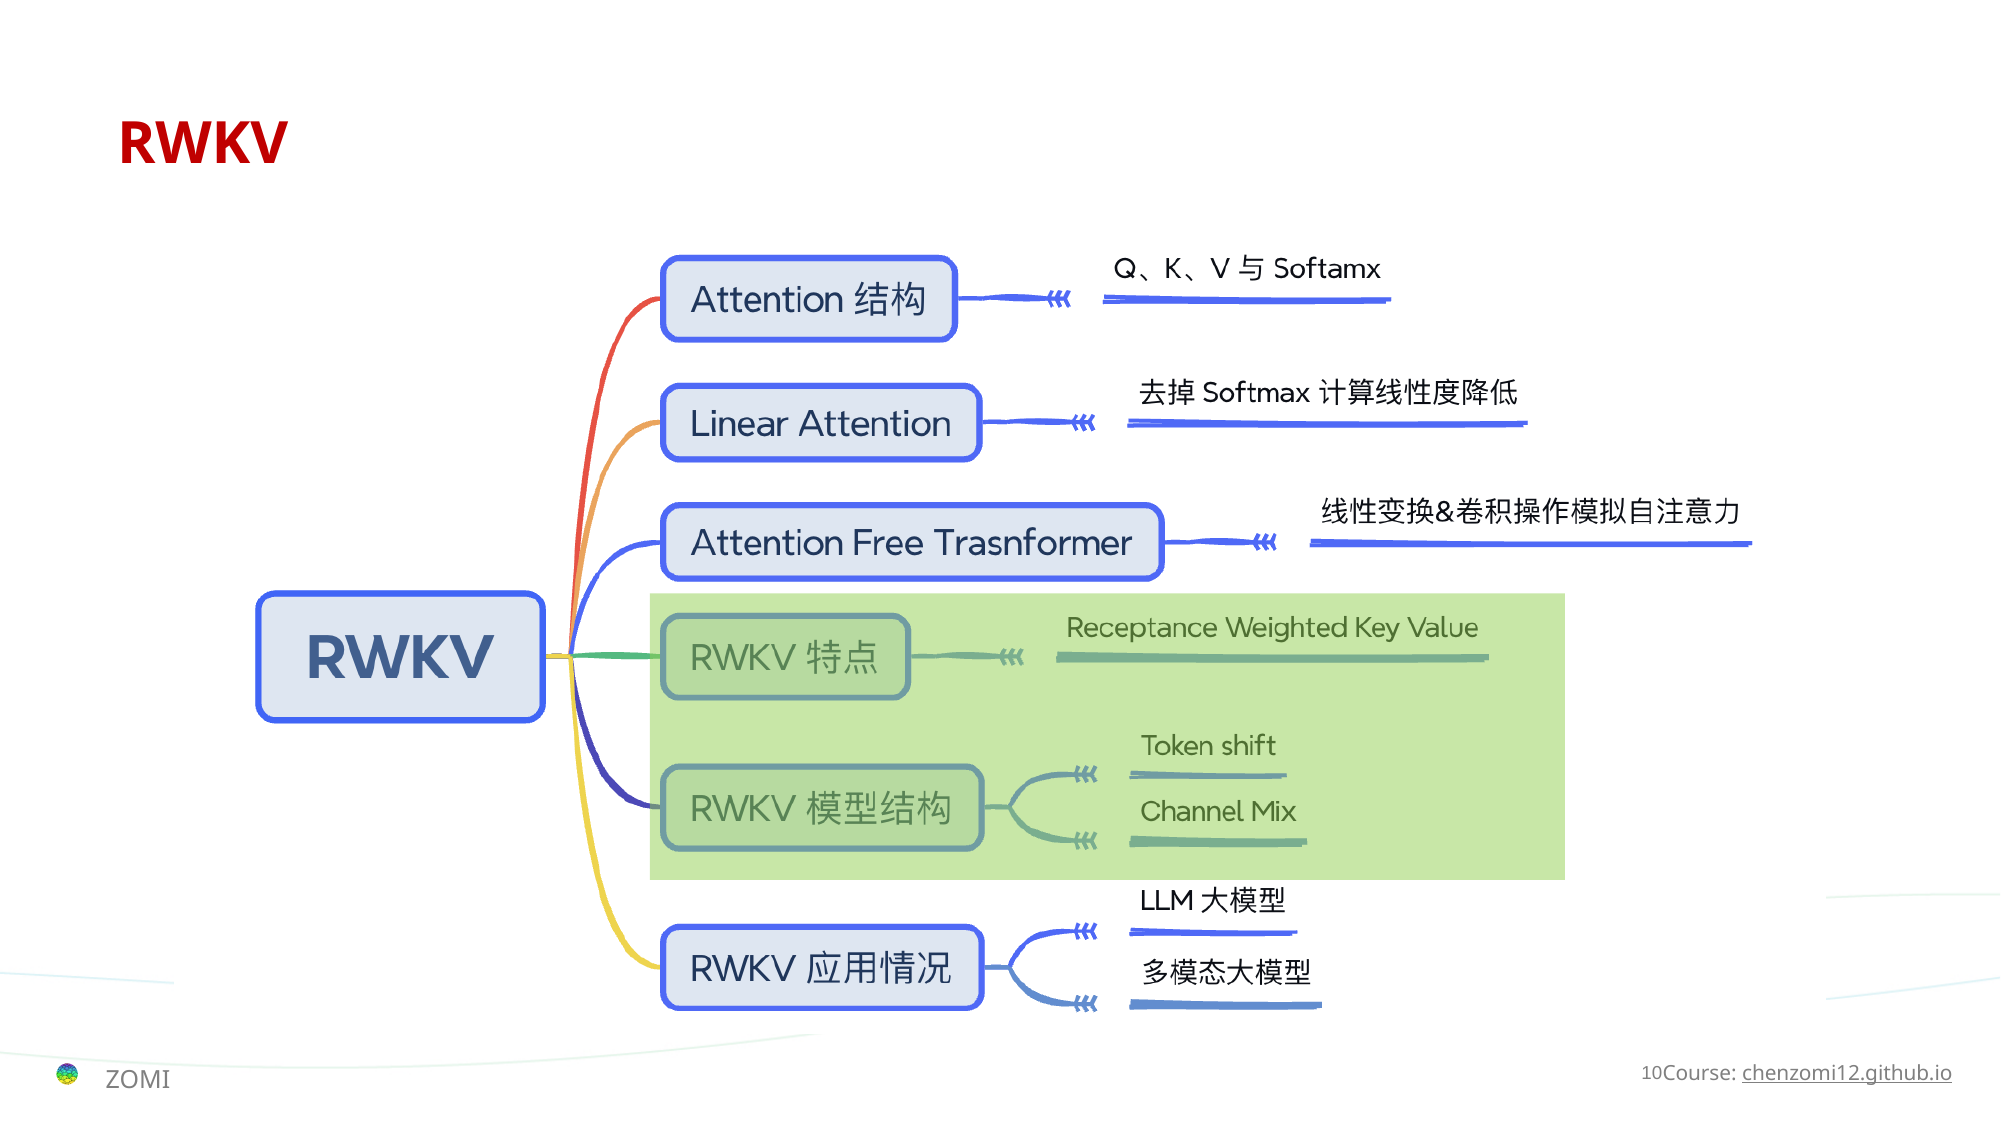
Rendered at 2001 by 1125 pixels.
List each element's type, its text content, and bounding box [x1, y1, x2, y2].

title RWKV [102, 91, 1901, 189]
picture [0, 0, 2001, 1125]
